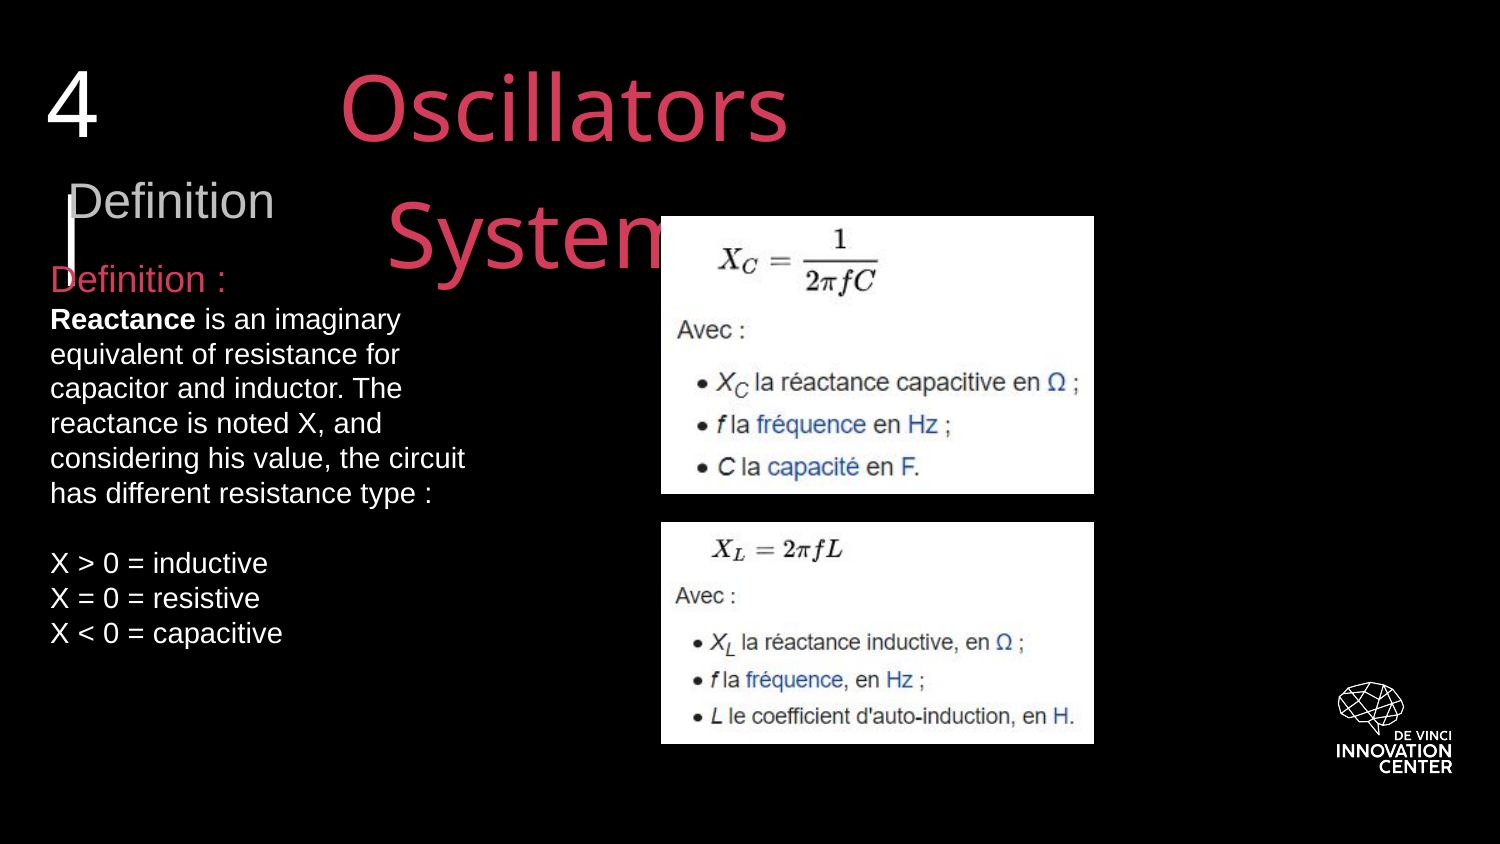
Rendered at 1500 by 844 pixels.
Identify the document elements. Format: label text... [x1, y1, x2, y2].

picture [1320, 656, 1471, 807]
picture [661, 522, 1094, 744]
list 4| [12, 14, 144, 147]
text_box Definition : Reactance is an imaginary equivalent of resistance for capacitor and inductor. The reactance is noted X, and considering his value, the circuit has different resistance type : X > 0 = inductive X = 0 = resistive X < 0 = capacitive [35, 247, 497, 798]
picture [661, 216, 1094, 494]
text_box Definition [52, 150, 546, 248]
list Oscillators Systems [115, 18, 996, 166]
